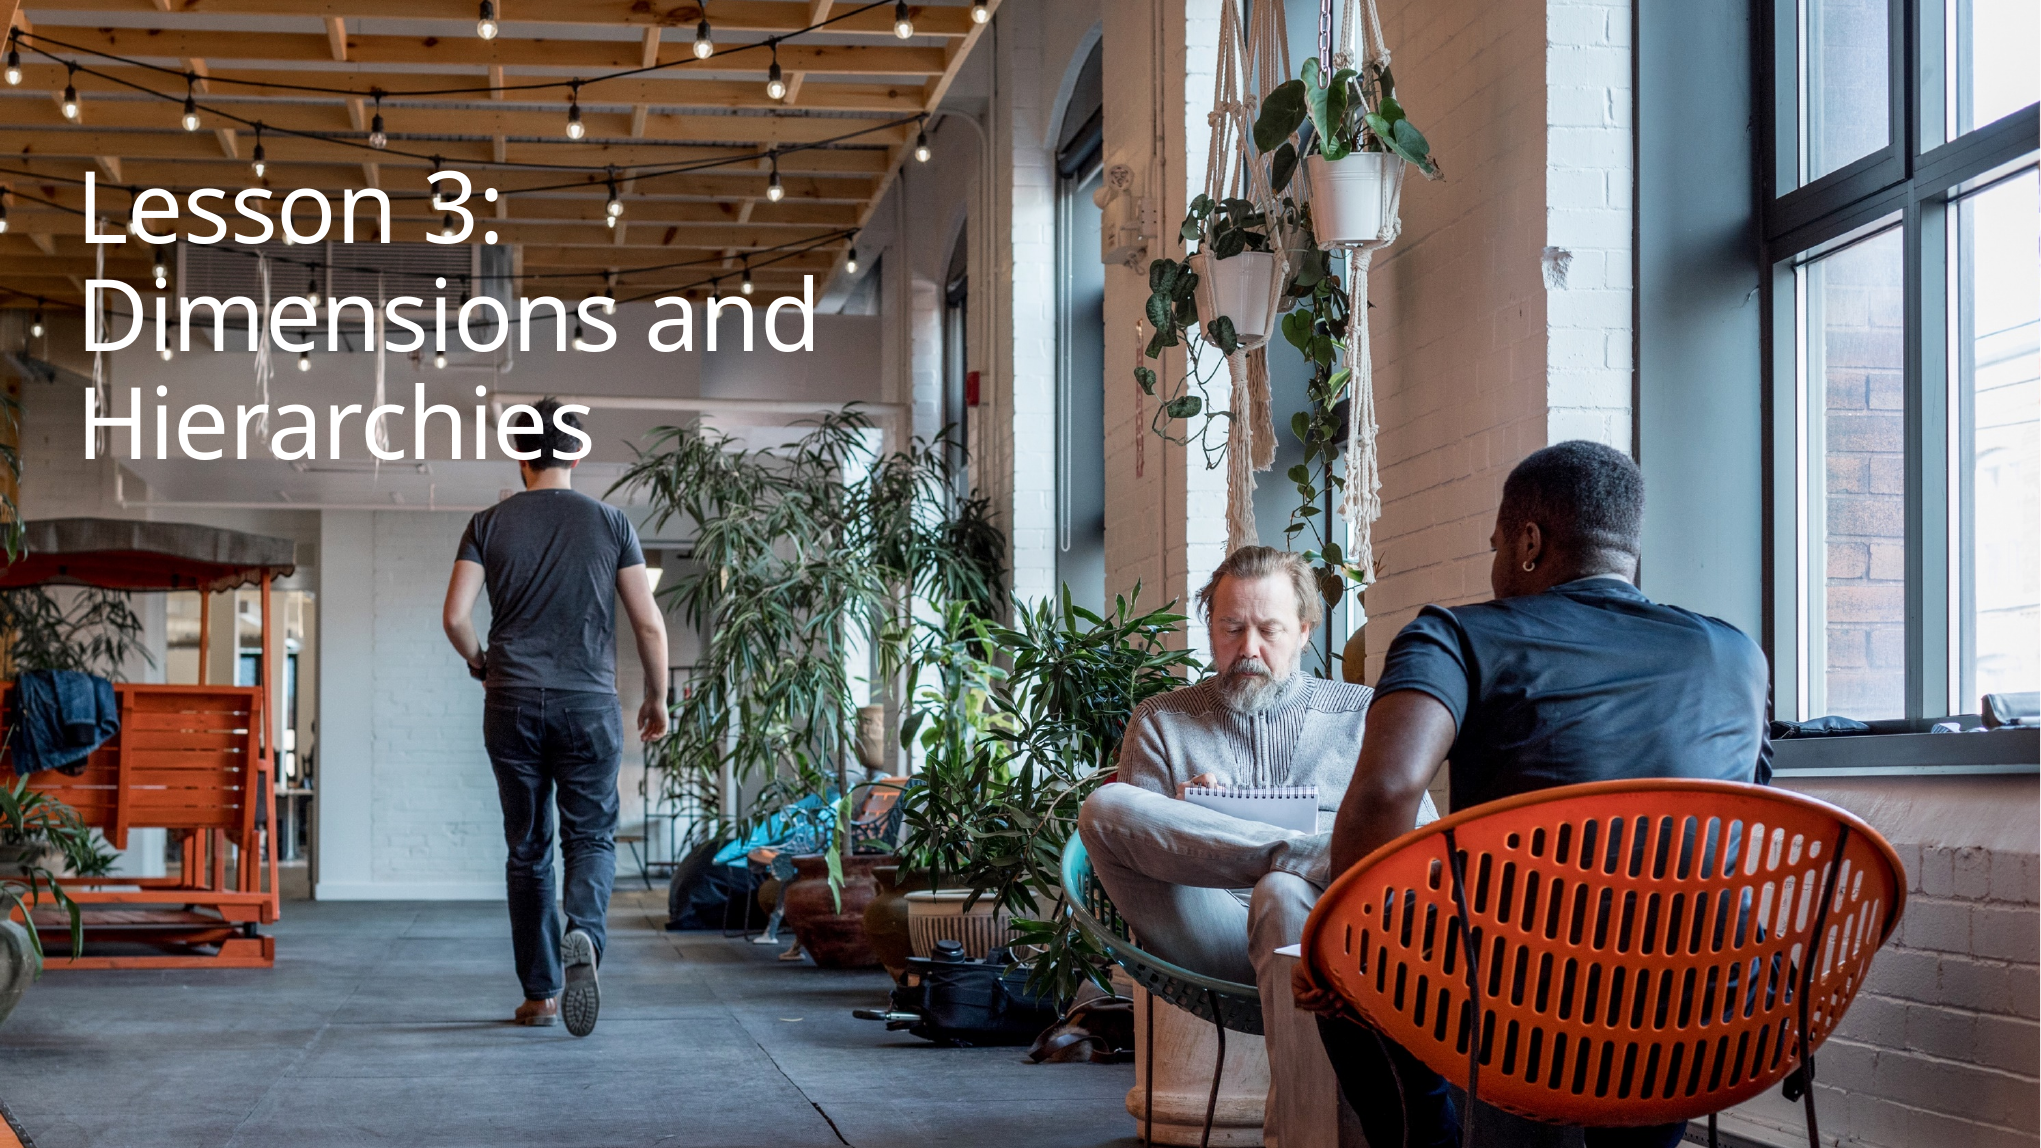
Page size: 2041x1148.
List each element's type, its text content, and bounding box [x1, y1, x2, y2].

picture [0, 0, 2041, 1148]
title Lesson 3: Dimensions and Hierarchies [76, 157, 1324, 753]
